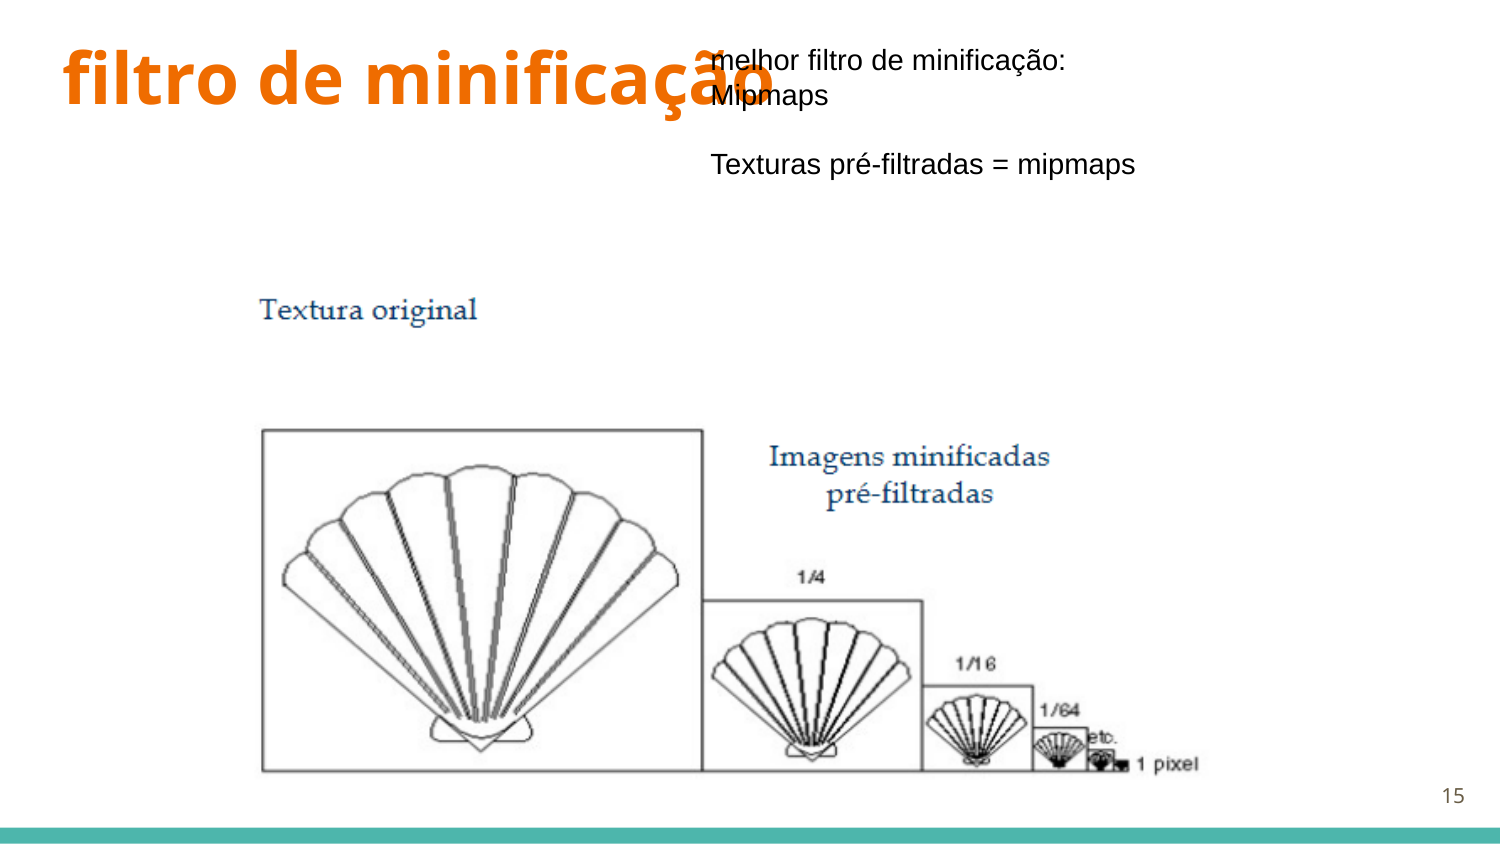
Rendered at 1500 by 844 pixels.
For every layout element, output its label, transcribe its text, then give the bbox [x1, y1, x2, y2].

text_box melhor filtro de minificação: Mipmaps Texturas pré-filtradas = mipmaps [695, 25, 1188, 196]
picture [224, 282, 1211, 812]
title filtro de minificação [28, 18, 1427, 135]
slide_number ‹#› [1389, 764, 1480, 830]
